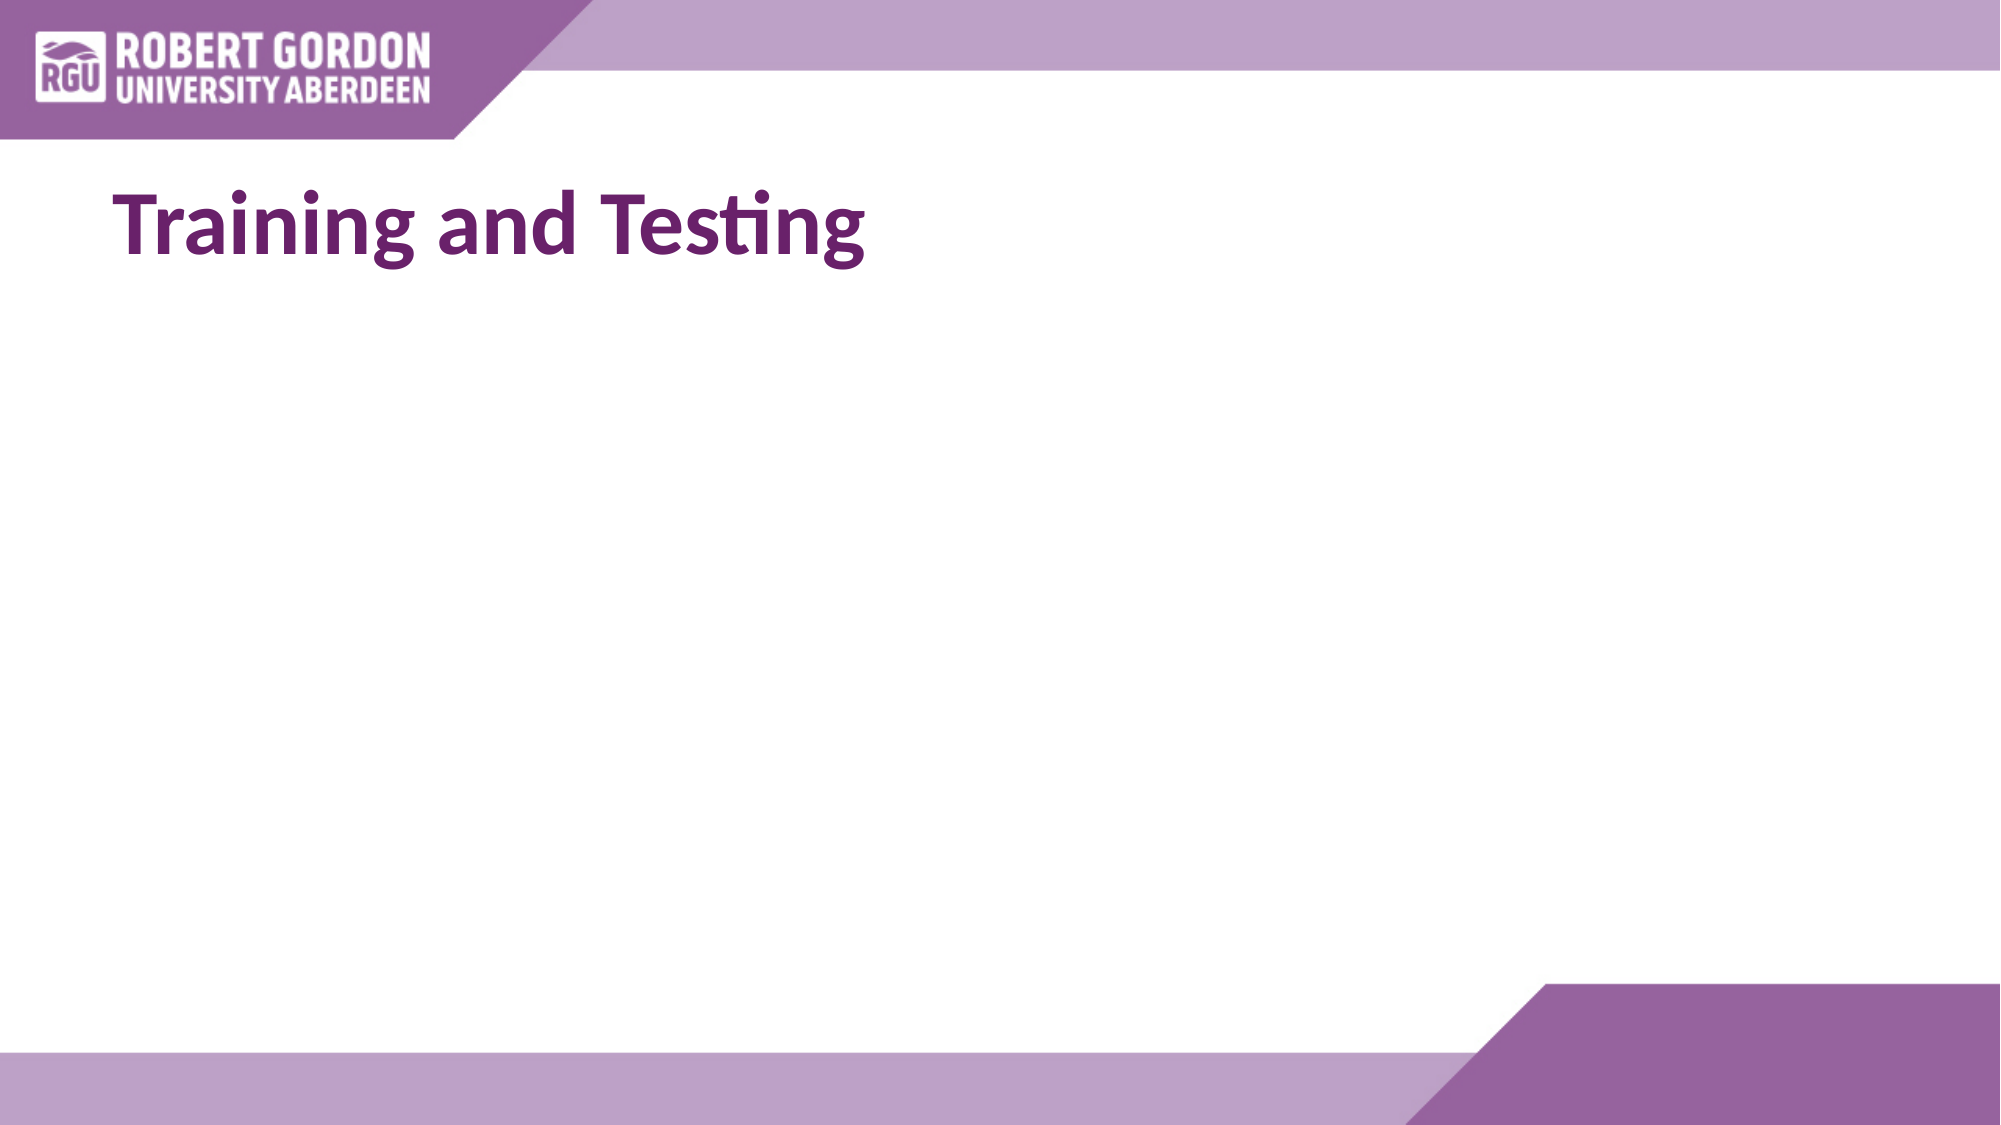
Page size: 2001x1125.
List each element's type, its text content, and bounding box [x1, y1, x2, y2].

title Training and Testing [97, 168, 1823, 293]
picture [0, 0, 2000, 1125]
